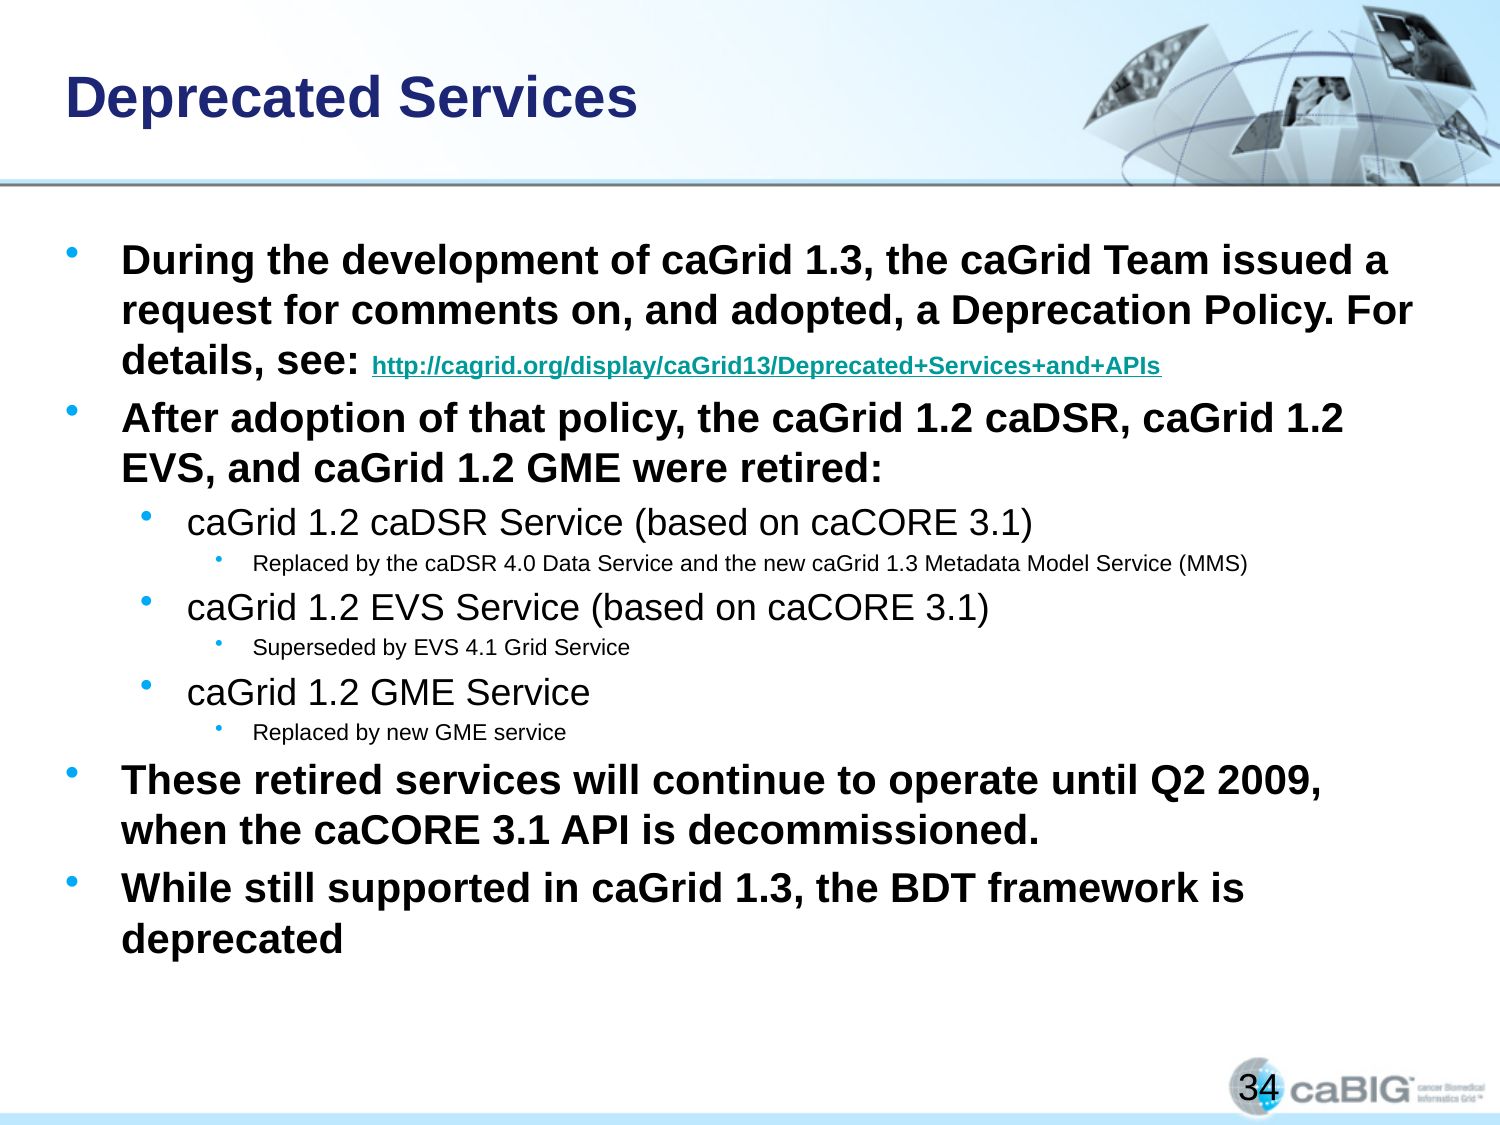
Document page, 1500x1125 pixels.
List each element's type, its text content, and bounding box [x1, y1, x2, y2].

list During the development of caGrid 1.3, the caGrid Team issued a request for comments on, and adopted, a Deprecation Policy. For details, see: http://cagrid.org/display/caGrid13/Deprecated+Services+and+APIs After adoption of that policy, the caGrid 1.2 caDSR, caGrid 1.2 EVS, and caGrid 1.2 GME were retired: caGrid 1.2 caDSR Service (based on caCORE 3.1) Replaced by the caDSR 4.0 Data Service and the new caGrid 1.3 Metadata Model Service (MMS) caGrid 1.2 EVS Service (based on caCORE 3.1) Superseded by EVS 4.1 Grid Service caGrid 1.2 GME Service Replaced by new GME service These retired services will continue to operate until Q2 2009, when the caCORE 3.1 API is decommissioned. While still supported in caGrid 1.3, the BDT framework is deprecated [49, 224, 1438, 1038]
title Deprecated Services [49, 0, 1176, 188]
picture [0, 0, 1500, 1125]
